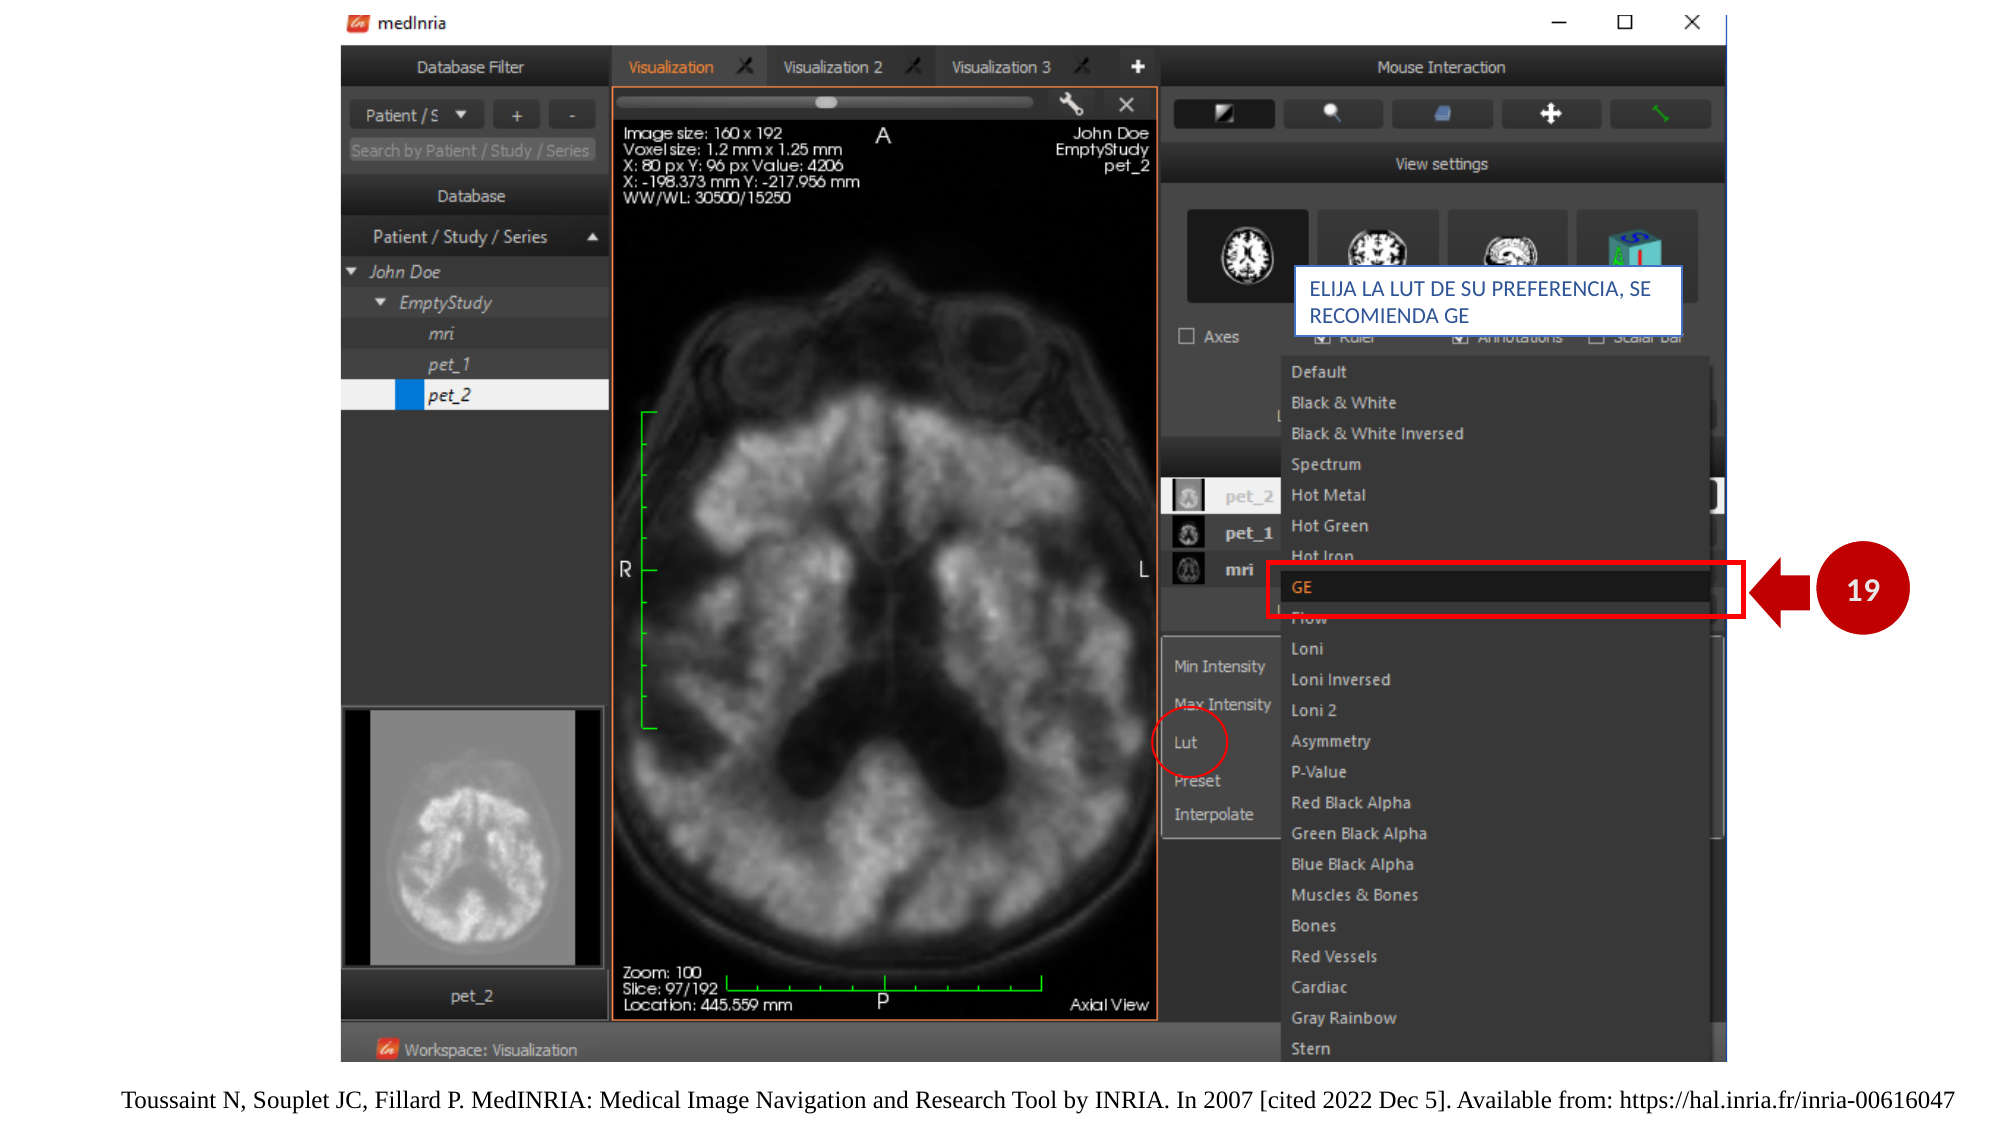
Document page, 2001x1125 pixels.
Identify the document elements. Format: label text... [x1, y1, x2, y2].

text_box Toussaint N, Souplet JC, Fillard P. MedINRIA: Medical Image Navigation and Research Tool by INRIA. In 2007 [cited 2022 Dec 5]. Available from: https://hal.inria.fr/inria-00616047 [99, 1076, 2000, 1122]
text_box [1728, 561, 1745, 618]
text_box [1748, 557, 1810, 629]
picture [340, 15, 1728, 1062]
text_box 19 [1814, 539, 1913, 637]
